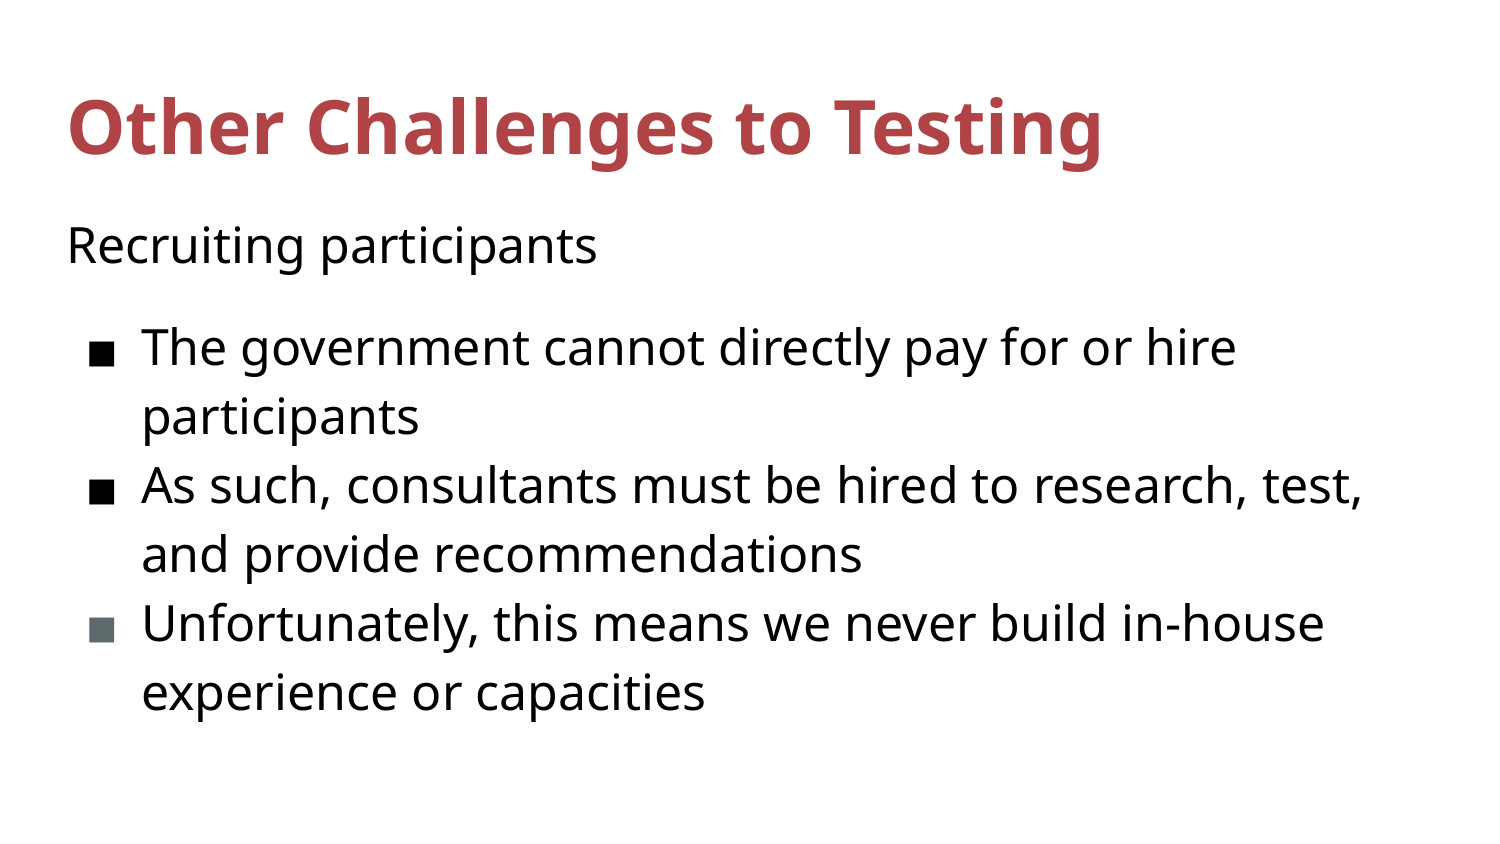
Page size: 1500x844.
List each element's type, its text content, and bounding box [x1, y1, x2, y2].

list Recruiting participants The government cannot directly pay for or hire participants As such, consultants must be hired to research, test, and provide recommendations Unfortunately, this means we never build in-house experience or capacities [51, 189, 1449, 750]
title Other Challenges to Testing [51, 64, 1449, 167]
